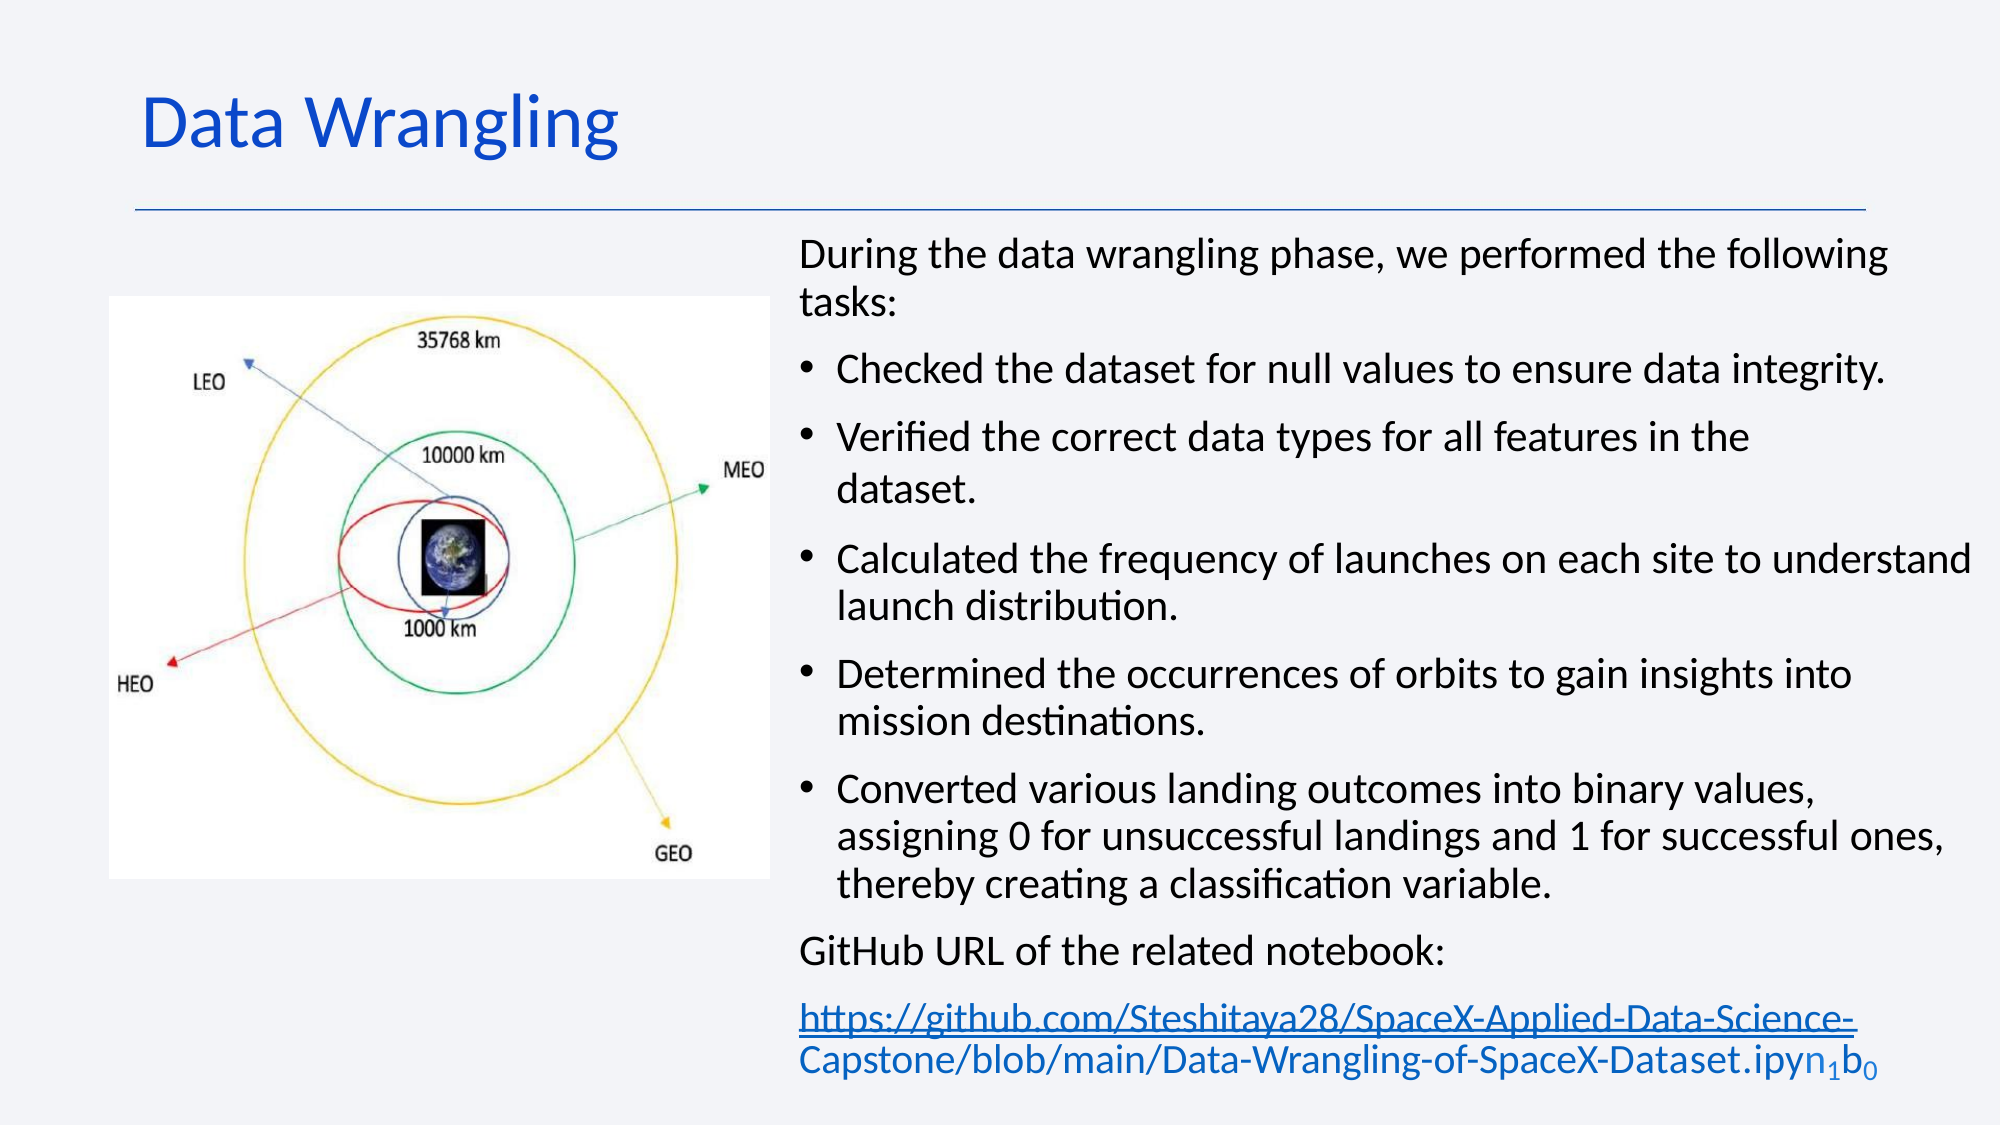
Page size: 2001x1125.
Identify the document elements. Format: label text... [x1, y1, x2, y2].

title Data Wrangling [139, 68, 624, 259]
picture [0, 0, 2000, 1125]
text_box During the data wrangling phase, we performed the following tasks: Checked the dataset for null values to ensure data integrity. Verified the correct data types for all features in the dataset. Calculated the frequency of launches on each site to understand launch distribution. Determined the occurrences of orbits to gain insights into mission destinations. Converted various landing outcomes into binary values, assigning 0 for unsuccessful landings and 1 for successful ones, thereby creating a classification variable. GitHub URL of the related notebook: https://github.com/Steshitaya28/SpaceX-Applied-Data-Science- Capstone/blob/main/Data-Wrangling-of-SpaceX-Dataset.ipyn1b0 [792, 222, 1983, 1086]
